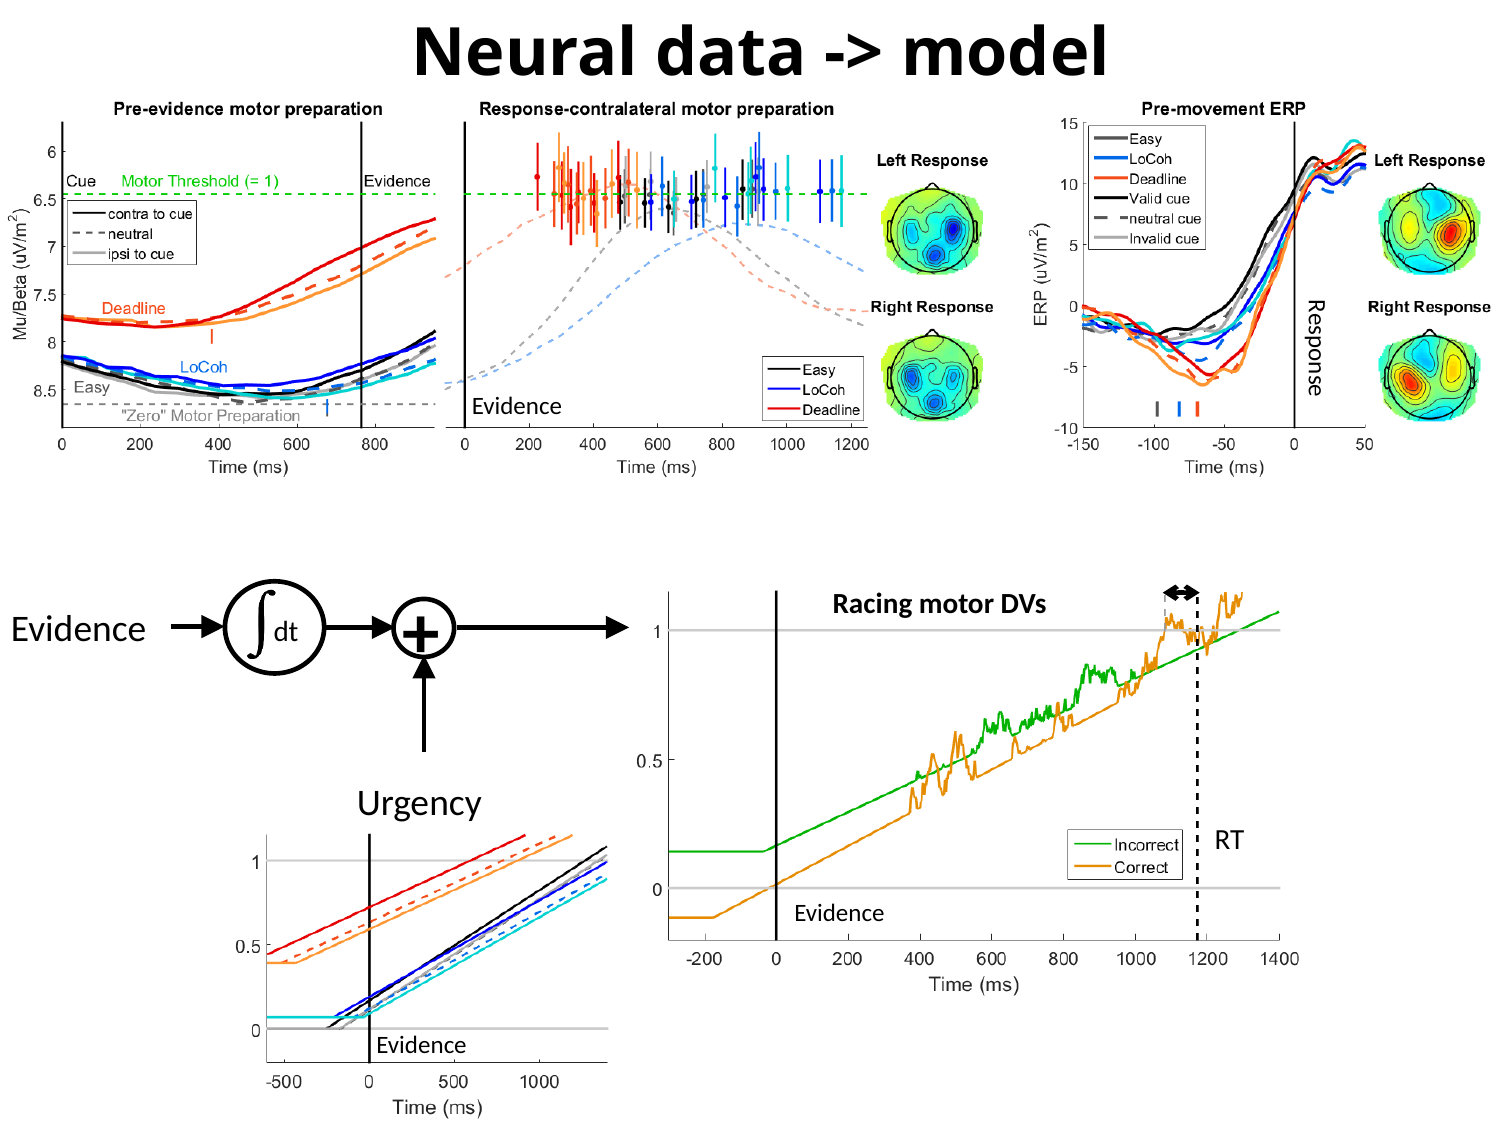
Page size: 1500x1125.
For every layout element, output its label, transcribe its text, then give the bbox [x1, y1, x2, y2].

picture [242, 585, 276, 663]
text_box Evidence [0, 597, 195, 657]
text_box [252, 580, 319, 604]
text_box dt [276, 604, 333, 655]
picture [210, 559, 1353, 1119]
text_box [223, 591, 316, 675]
text_box Neural data -> model [63, 3, 1459, 95]
picture [6, 95, 1494, 481]
text_box Urgency [342, 770, 530, 812]
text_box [387, 575, 455, 682]
